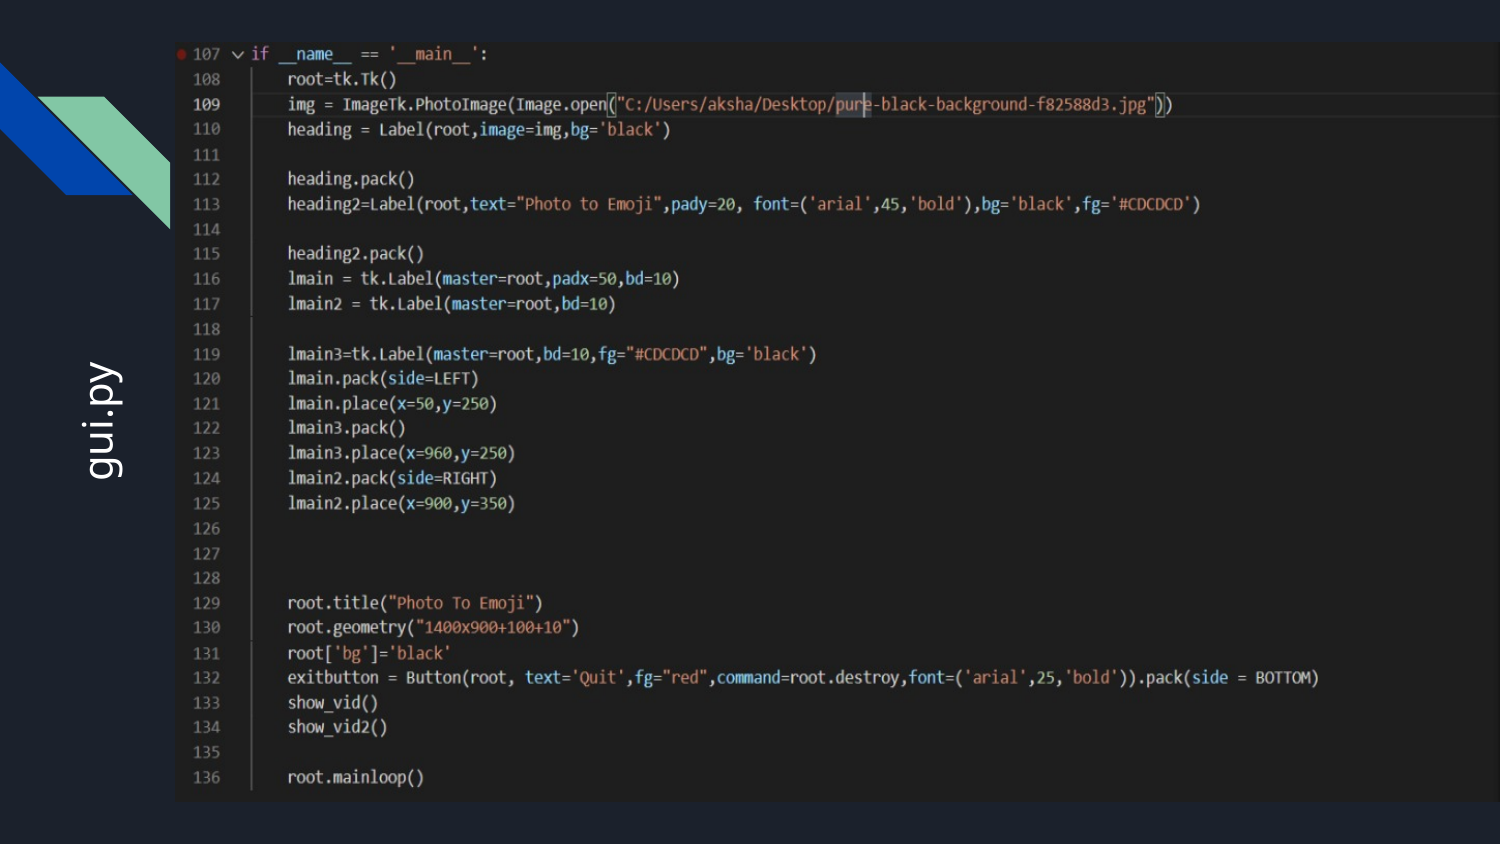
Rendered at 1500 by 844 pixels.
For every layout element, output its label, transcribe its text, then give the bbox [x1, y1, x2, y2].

picture [175, 42, 1500, 802]
title gui.py [48, 174, 144, 669]
